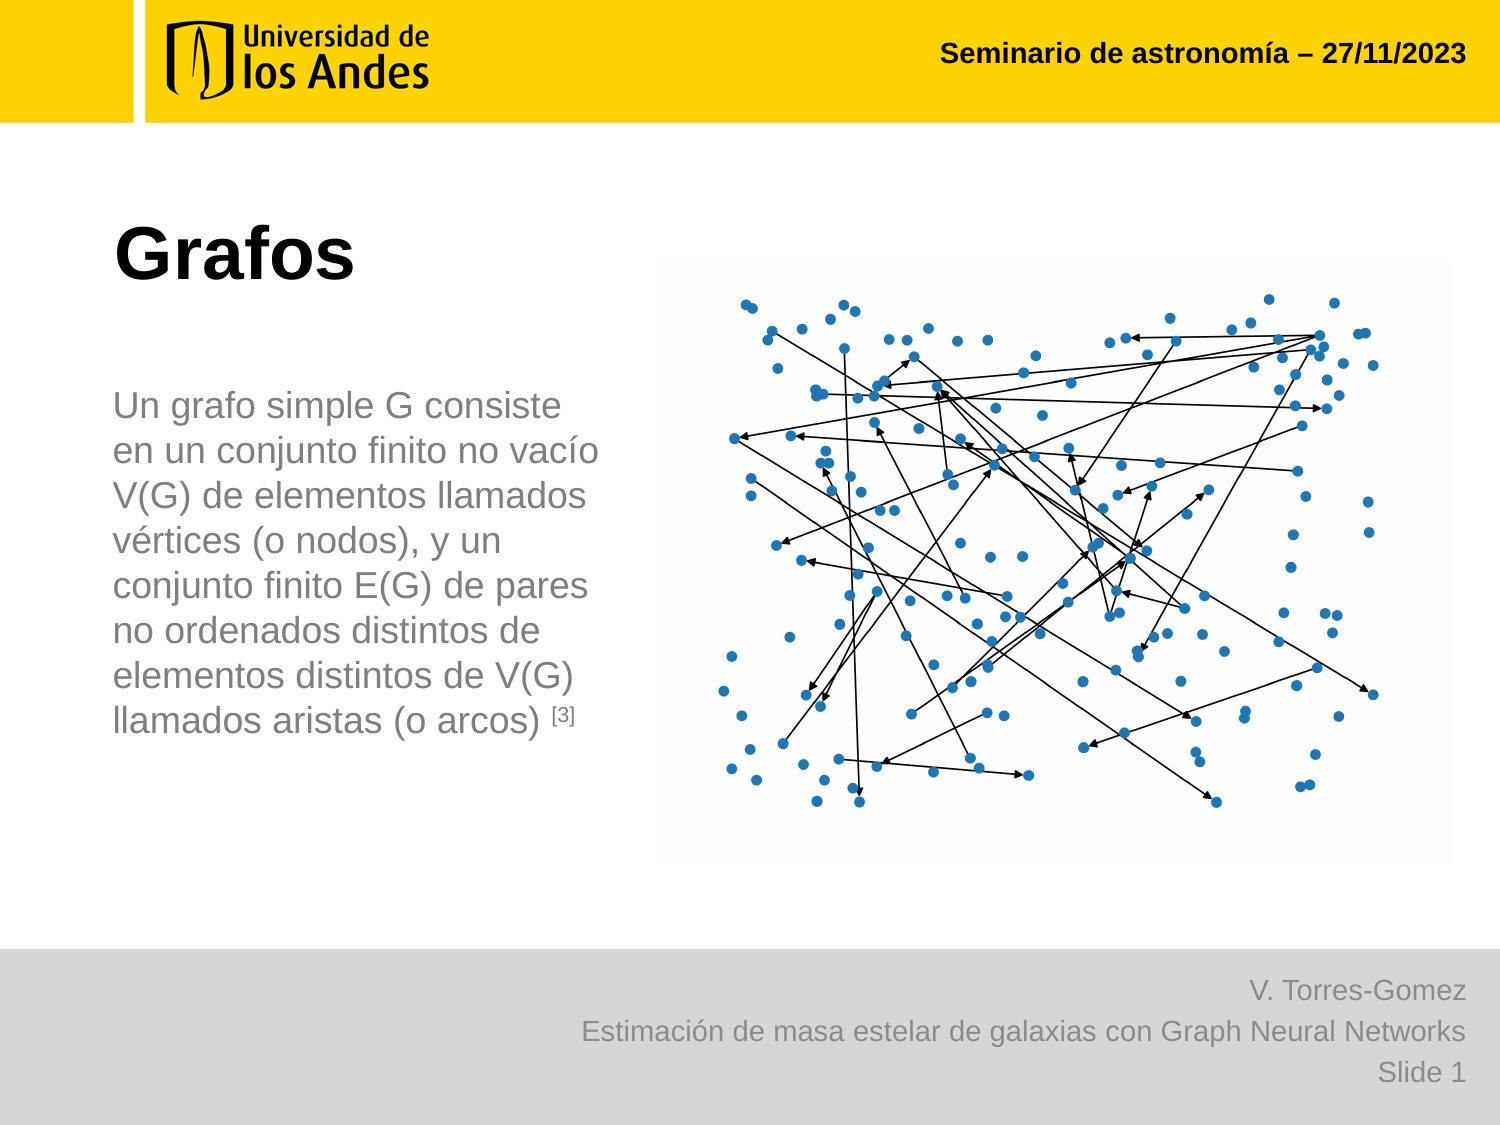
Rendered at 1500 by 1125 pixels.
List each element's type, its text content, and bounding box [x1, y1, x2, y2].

text_box Un grafo simple G consiste en un conjunto finito no vacío V(G) de elementos llamados vértices (o nodos), y un conjunto finito E(G) de pares no ordenados distintos de elementos distintos de V(G) llamados aristas (o arcos) [3] [97, 373, 621, 749]
title Seminario de astronomía – 27/11/2023 [720, 27, 1483, 76]
text_box Grafos [100, 197, 638, 302]
picture [0, 0, 1500, 949]
subtitle V. Torres-Gomez Estimación de masa estelar de galaxias con Graph Neural Networks Slide 1 [289, 964, 1483, 1102]
